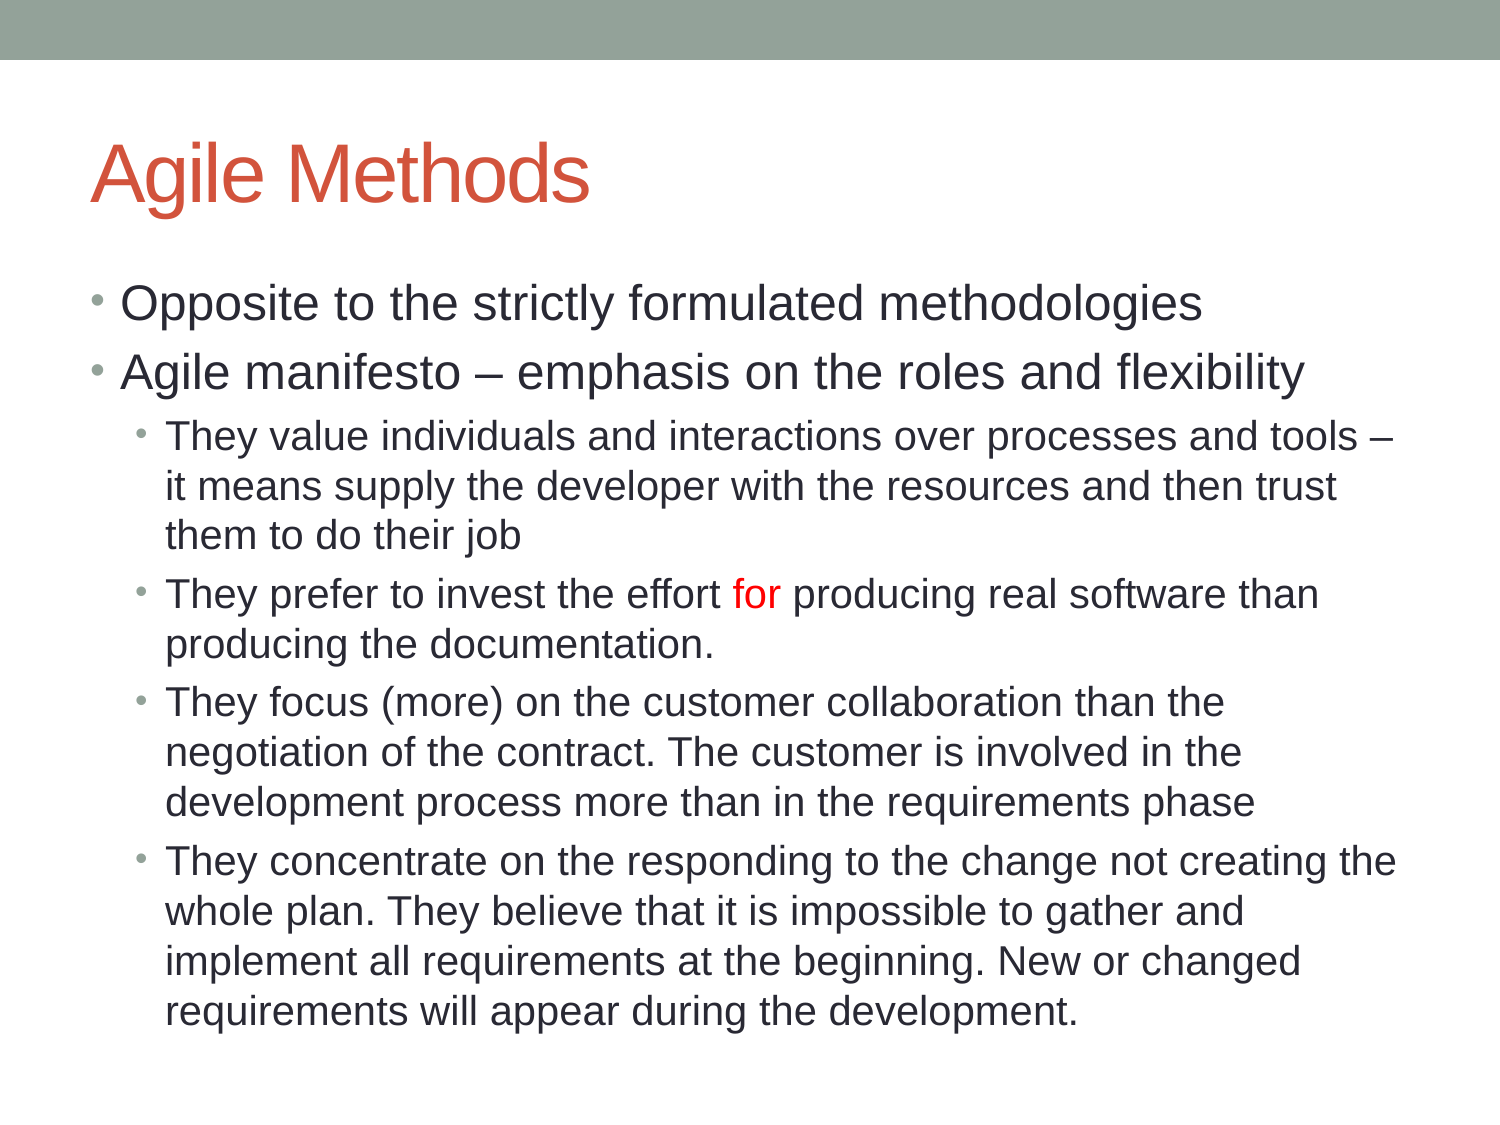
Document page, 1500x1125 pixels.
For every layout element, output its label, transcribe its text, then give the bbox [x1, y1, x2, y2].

title Agile Methods [75, 87, 1425, 250]
list Opposite to the strictly formulated methodologies Agile manifesto – emphasis on the roles and flexibility They value individuals and interactions over processes and tools – it means supply the developer with the resources and then trust them to do their job They prefer to invest the effort for producing real software than producing the documentation. They focus (more) on the customer collaboration than the negotiation of the contract. The customer is involved in the development process more than in the requirements phase They concentrate on the responding to the change not creating the whole plan. They believe that it is impossible to gather and implement all requirements at the beginning. New or changed requirements will appear during the development. [75, 262, 1425, 1063]
